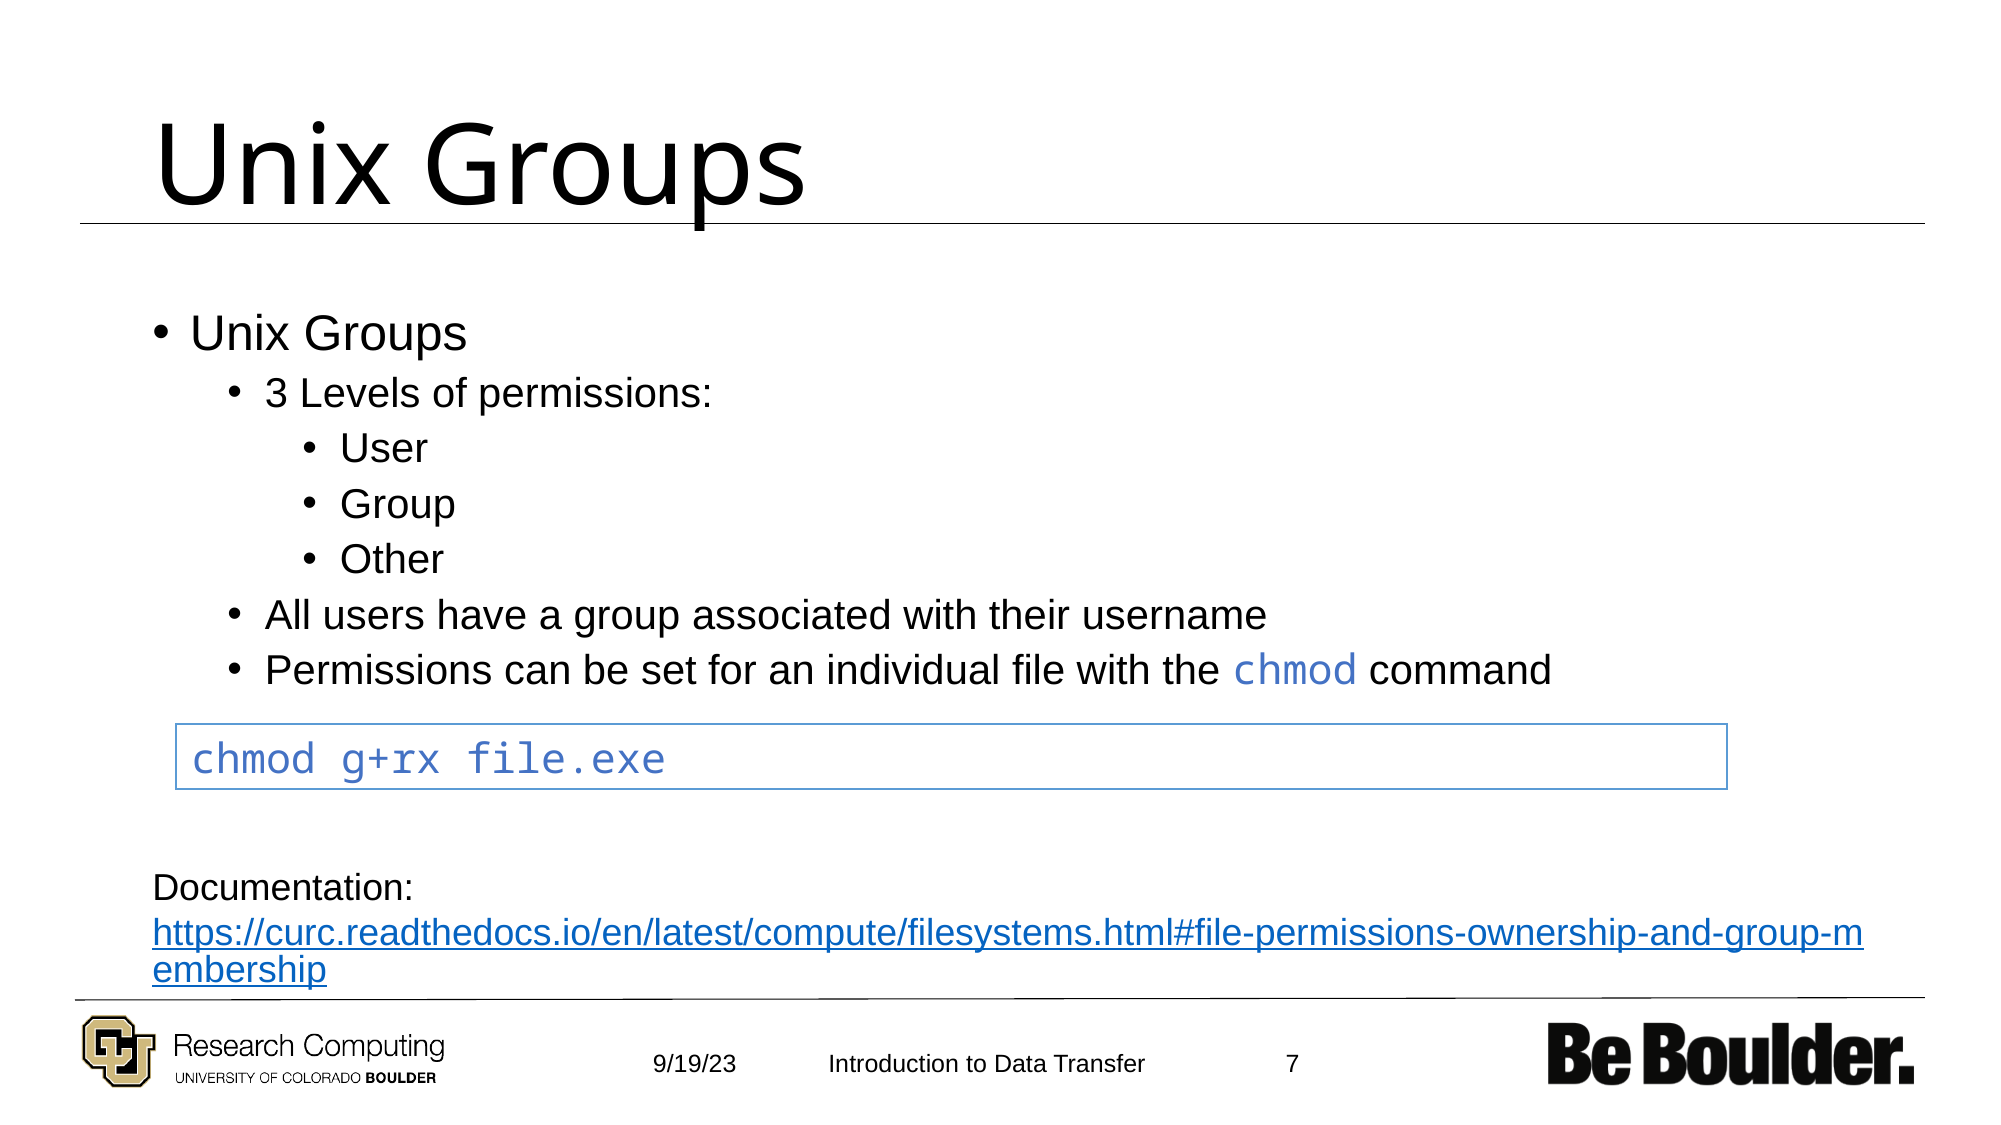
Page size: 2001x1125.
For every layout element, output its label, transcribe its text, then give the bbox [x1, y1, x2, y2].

text_box chmod g+rx file.exe [175, 723, 1728, 790]
picture [1524, 1015, 1938, 1088]
footer Introduction to Data Transfer [772, 1032, 1202, 1093]
title Unix Groups [137, 59, 1863, 278]
text_box Documentation: https://curc.readthedocs.io/en/latest/compute/filesystems.html#file-permissions-ownership-and-group-membership [137, 855, 1884, 1006]
slide_number 7 [1202, 1032, 1315, 1093]
list Unix Groups 3 Levels of permissions: User Group Other All users have a group associated with their username Permissions can be set for an individual file with the chmod command [137, 299, 1863, 855]
picture [81, 1015, 444, 1088]
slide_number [637, 1032, 772, 1093]
